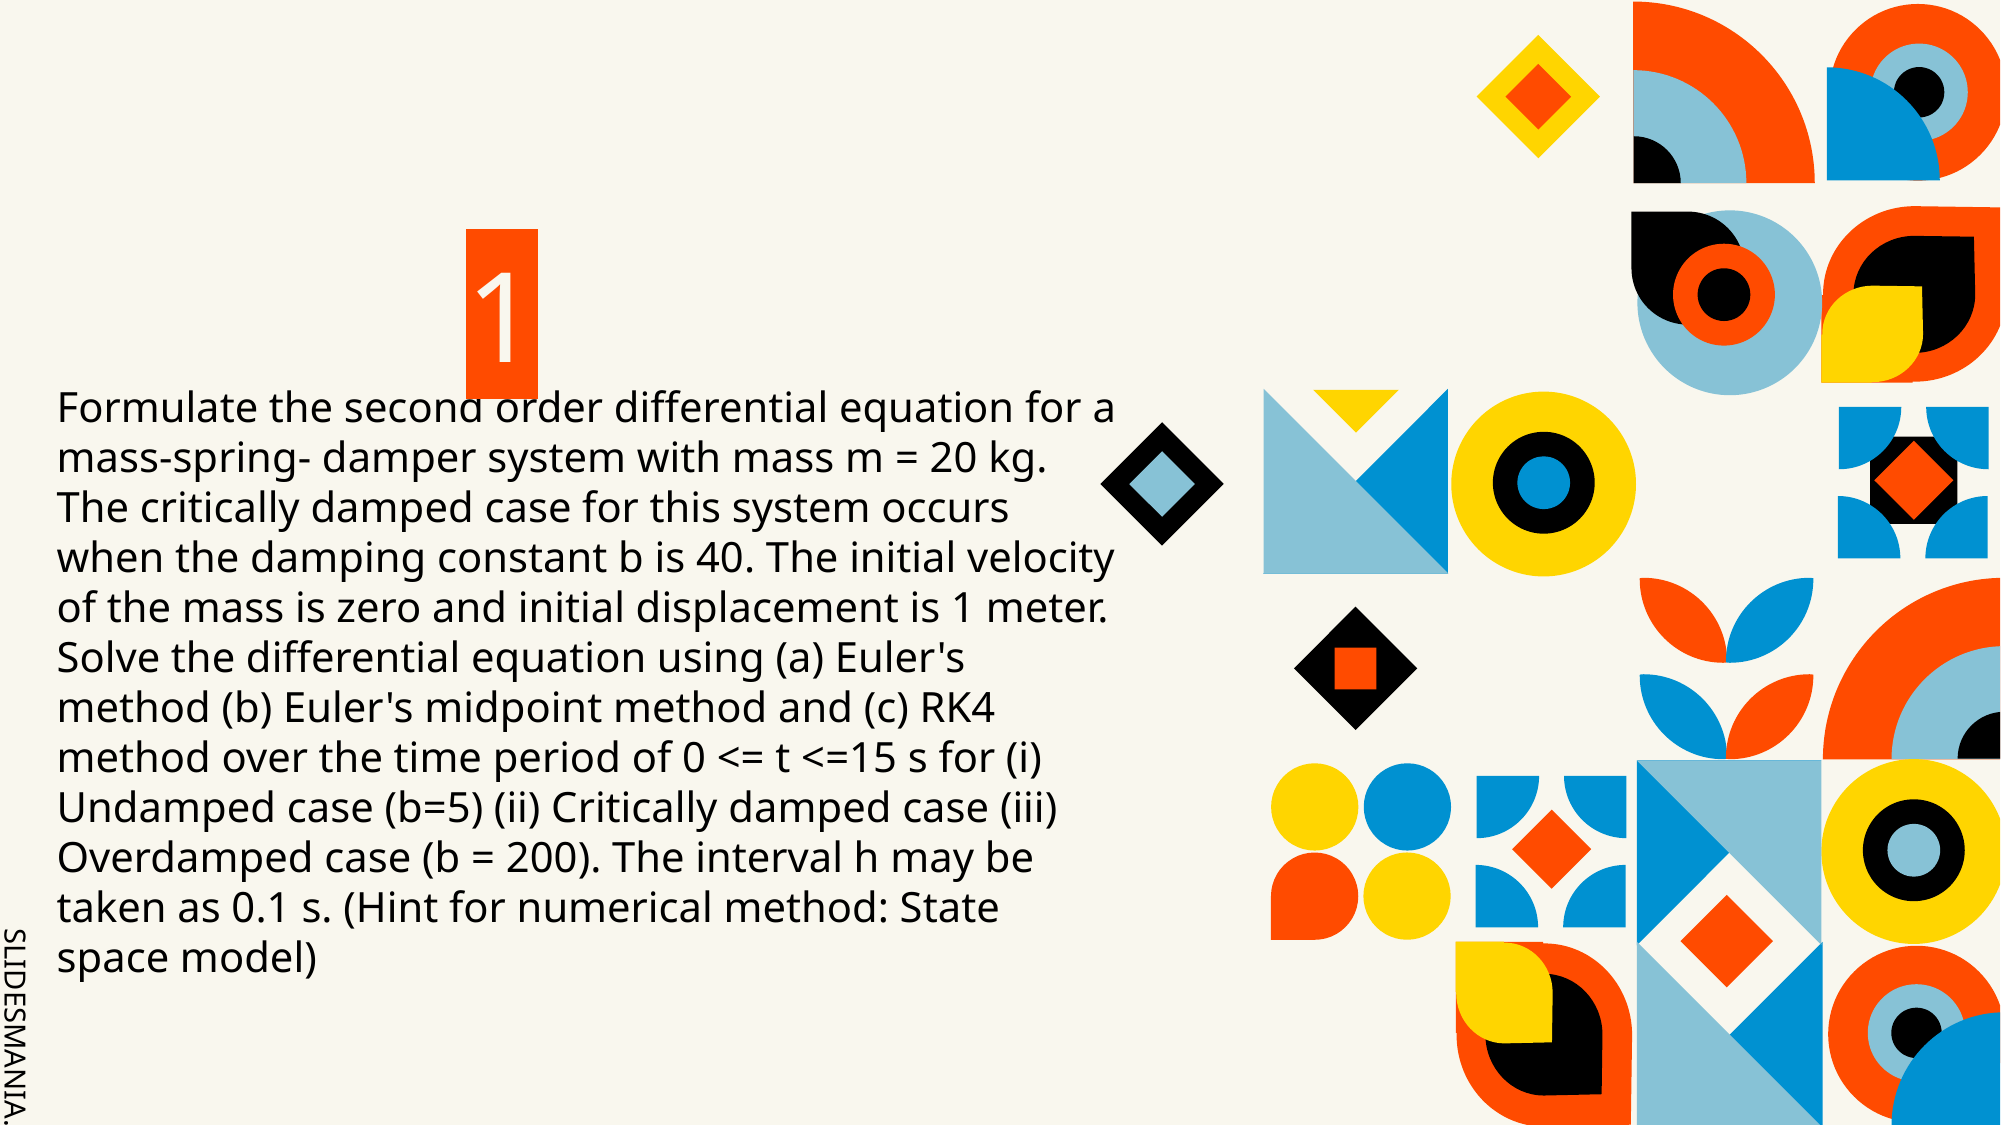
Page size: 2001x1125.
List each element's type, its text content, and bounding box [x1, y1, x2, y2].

title Formulate the second order differential equation for a mass-spring- damper system with mass m = 20 kg. The critically damped case for this system occurs when the damping constant b is 40. The initial velocity of the mass is zero and initial displacement is 1 meter. Solve the differential equation using (a) Euler's method (b) Euler's midpoint method and (c) RK4 method over the time period of 0 <= t <=15 s for (i) Undamped case (b=5) (ii) Critically damped case (iii) Overdamped case (b = 200). The interval h may be taken as 0.1 s. (Hint for numerical method: State space model) [36, 201, 1140, 1125]
text_box 1 [418, 229, 1431, 395]
